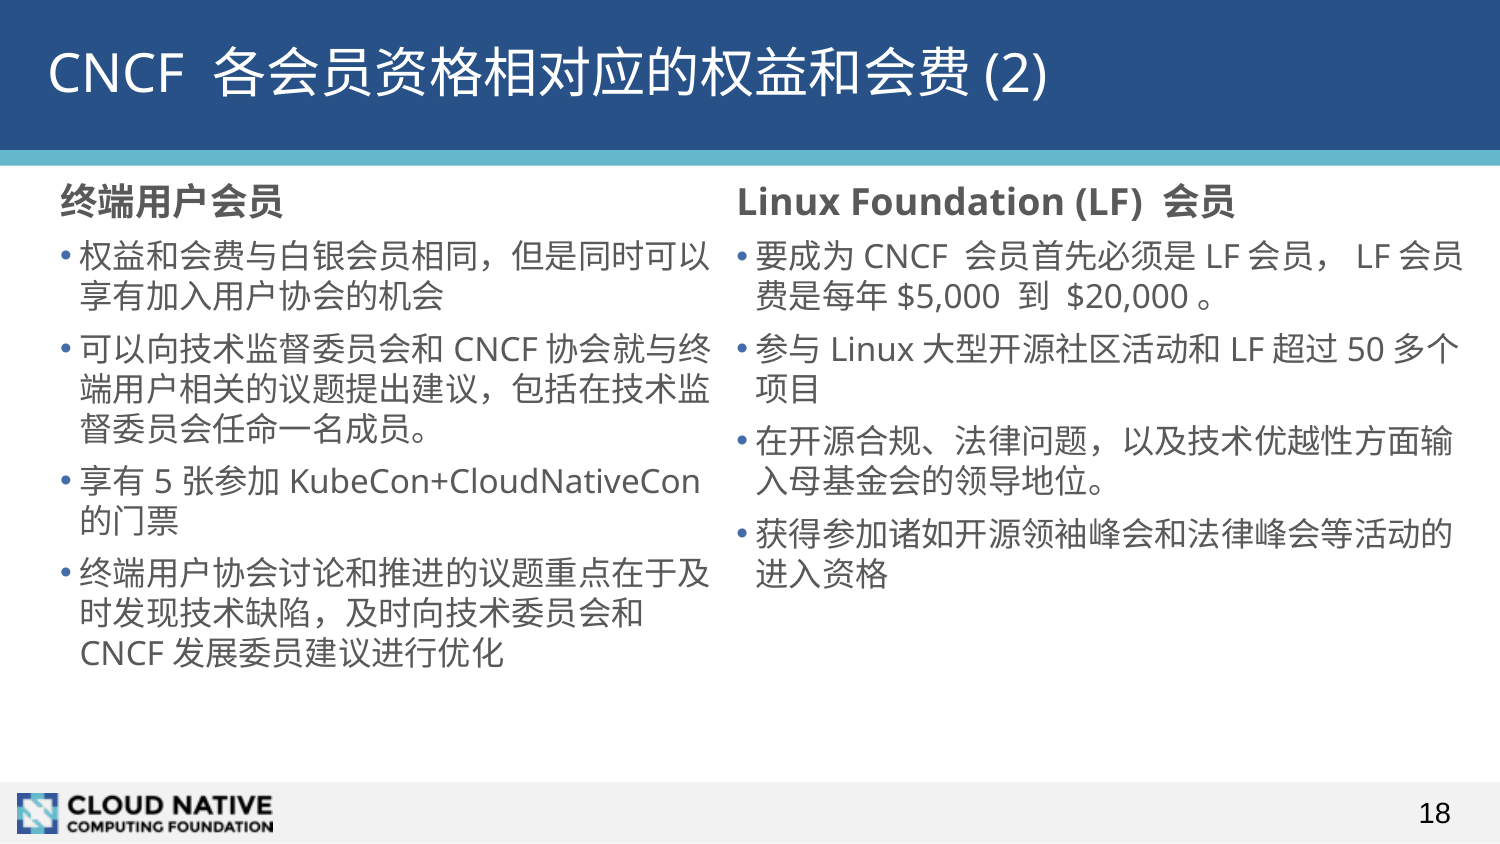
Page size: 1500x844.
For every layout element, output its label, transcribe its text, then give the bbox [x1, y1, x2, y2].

picture [17, 793, 273, 834]
title CNCF 各会员资格相对应的权益和会费(2) [26, 15, 1464, 127]
slide_number 18 [1403, 779, 1494, 844]
text_box 终端用户会员 权益和会费与白银会员相同，但是同时可以享有加入用户协会的机会 可以向技术监督委员会和CNCF协会就与终端用户相关的议题提出建议，包括在技术监督委员会任命一名成员。 享有5张参加KubeCon+CloudNativeCon的门票 终端用户协会讨论和推进的议题重点在于及时发现技术缺陷，及时向技术委员会和CNCF发展委员建议进行优化 [45, 170, 738, 794]
text_box Linux Foundation (LF) 会员 要成为CNCF 会员首先必须是LF会员，LF会员费是每年$5,000 到 $20,000。 参与Linux大型开源社区活动和LF超过50多个项目 在开源合规、法律问题，以及技术优越性方面输入母基金会的领导地位。 获得参加诸如开源领袖峰会和法律峰会等活动的进入资格 [721, 170, 1494, 646]
